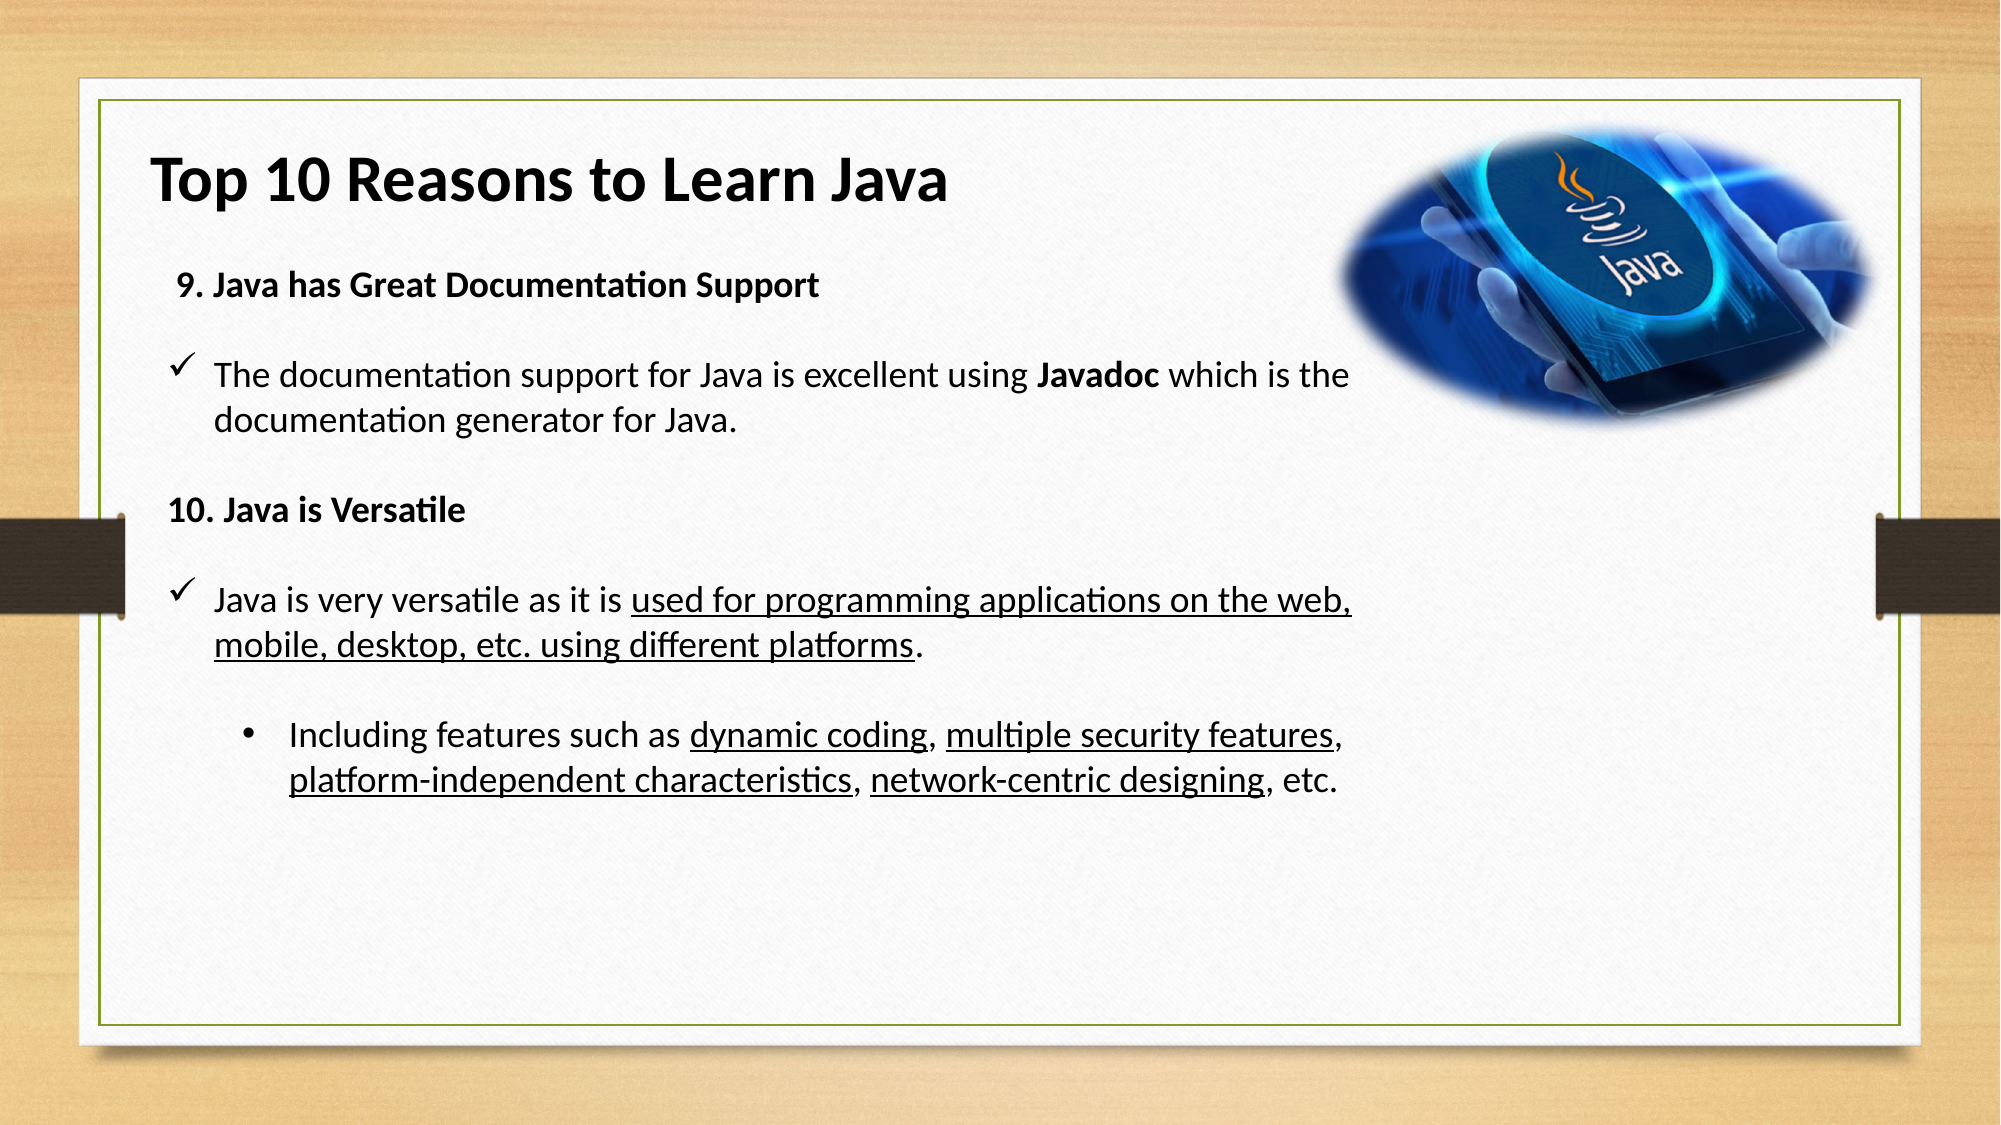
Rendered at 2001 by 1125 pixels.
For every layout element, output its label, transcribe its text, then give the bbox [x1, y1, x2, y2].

text_box Top 10 Reasons to Learn Java [135, 127, 1139, 223]
text_box 9. Java has Great Documentation Support The documentation support for Java is excellent using Javadoc which is the documentation generator for Java. 10. Java is Versatile Java is very versatile as it is used for programming applications on the web, mobile, desktop, etc. using different platforms. Including features such as dynamic coding, multiple security features, platform-independent characteristics, network-centric designing, etc. [152, 252, 1383, 897]
picture [0, 0, 2001, 1125]
